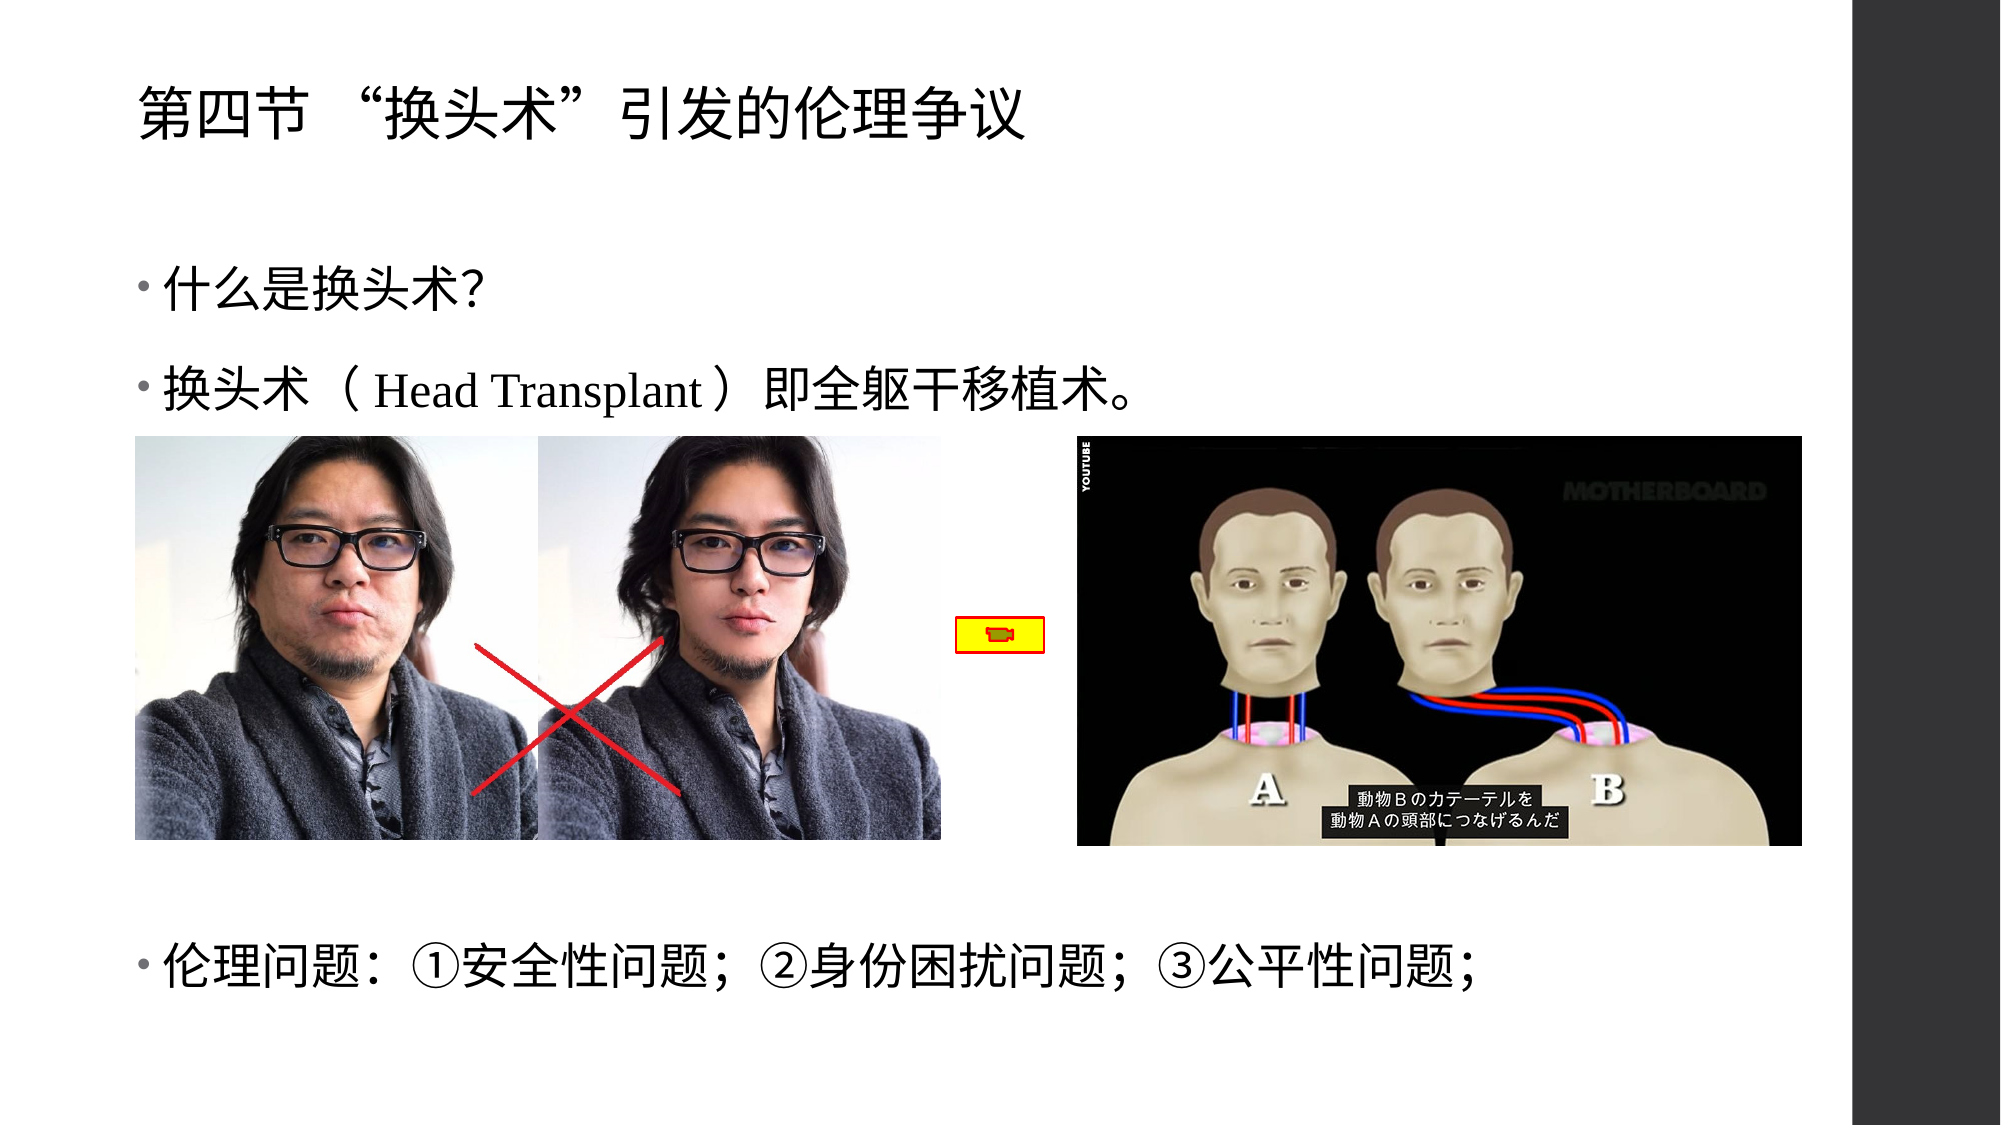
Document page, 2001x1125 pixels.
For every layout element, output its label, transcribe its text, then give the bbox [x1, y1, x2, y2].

title 第四节 “换头术”引发的伦理争议 [121, 38, 1712, 160]
picture [1076, 436, 1802, 847]
picture [135, 436, 941, 840]
list 什么是换头术？ 换头术（Head Transplant）即全躯干移植术。 伦理问题：①安全性问题；②身份困扰问题；③公平性问题； [121, 235, 1838, 1014]
text_box [955, 616, 1045, 654]
